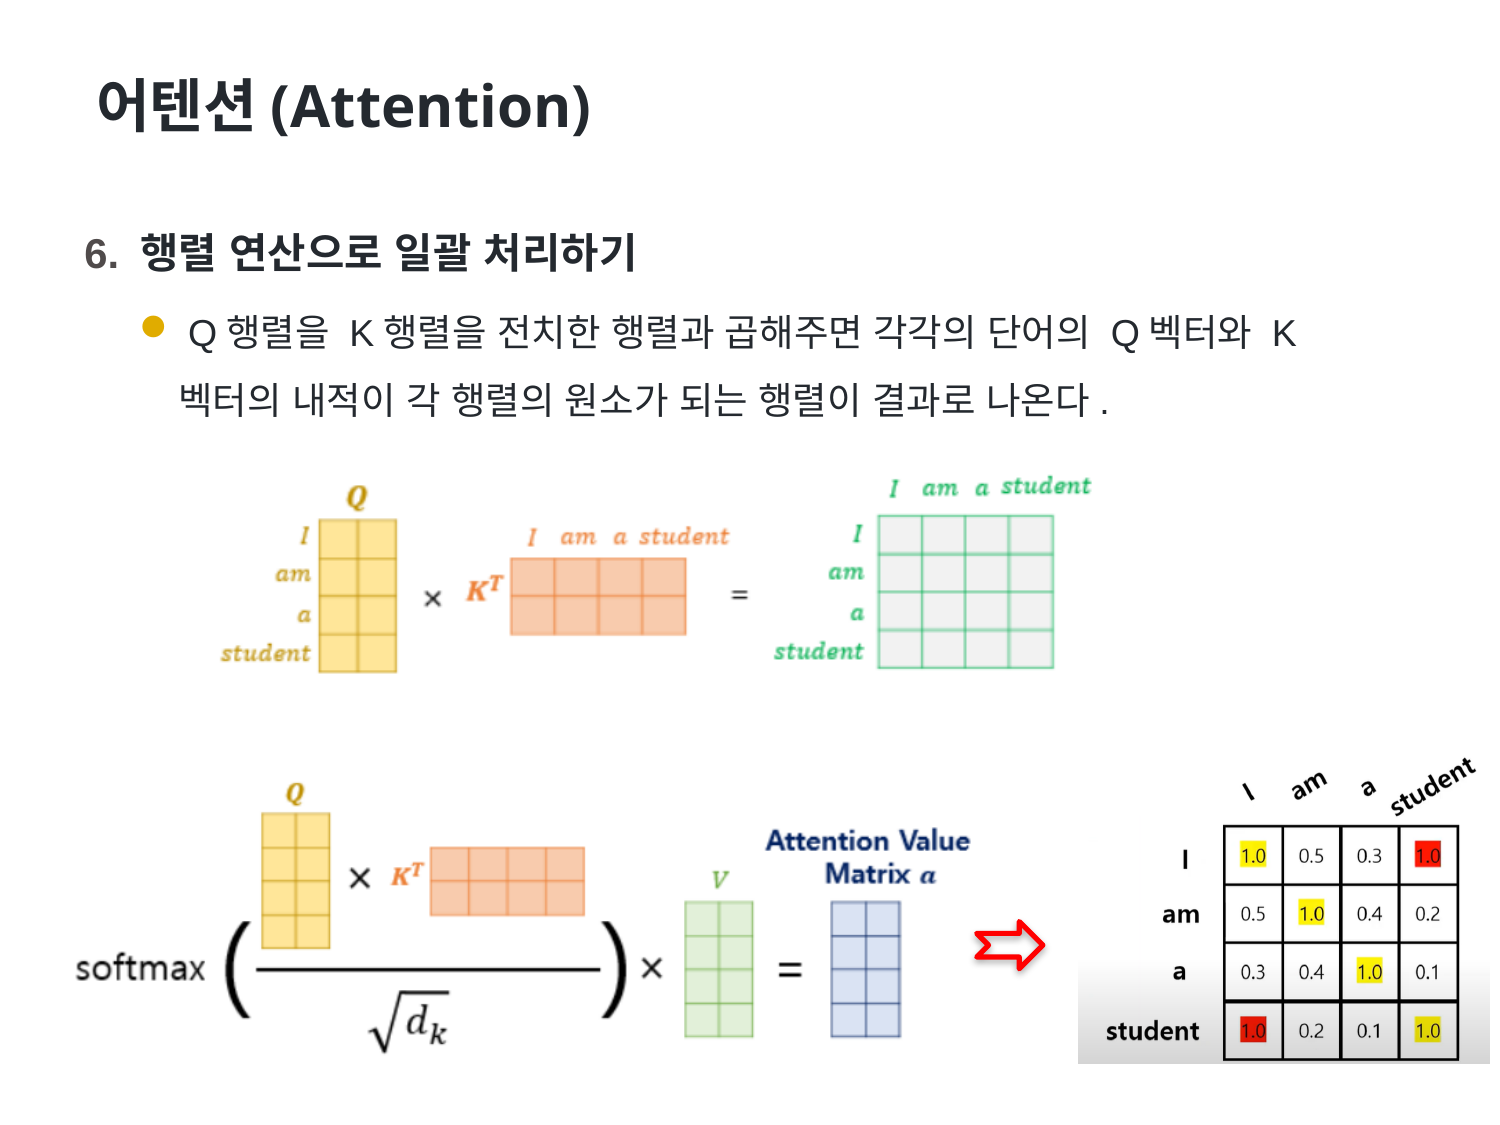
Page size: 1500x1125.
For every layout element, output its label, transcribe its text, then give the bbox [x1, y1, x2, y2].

picture [1078, 756, 1490, 1064]
text_box [988, 920, 1044, 970]
picture [211, 434, 1106, 691]
picture [59, 757, 983, 1065]
text_box 6. 행렬 연산으로 일괄 처리하기 Q행렬을 K행렬을 전치한 행렬과 곱해주면 각각의 단어의 Q벡터와 K벡터의 내적이 각 행렬의 원소가 되는 행렬이 결과로 나온다. [69, 193, 1412, 999]
text_box 어텐션(Attention) [81, 61, 1412, 157]
